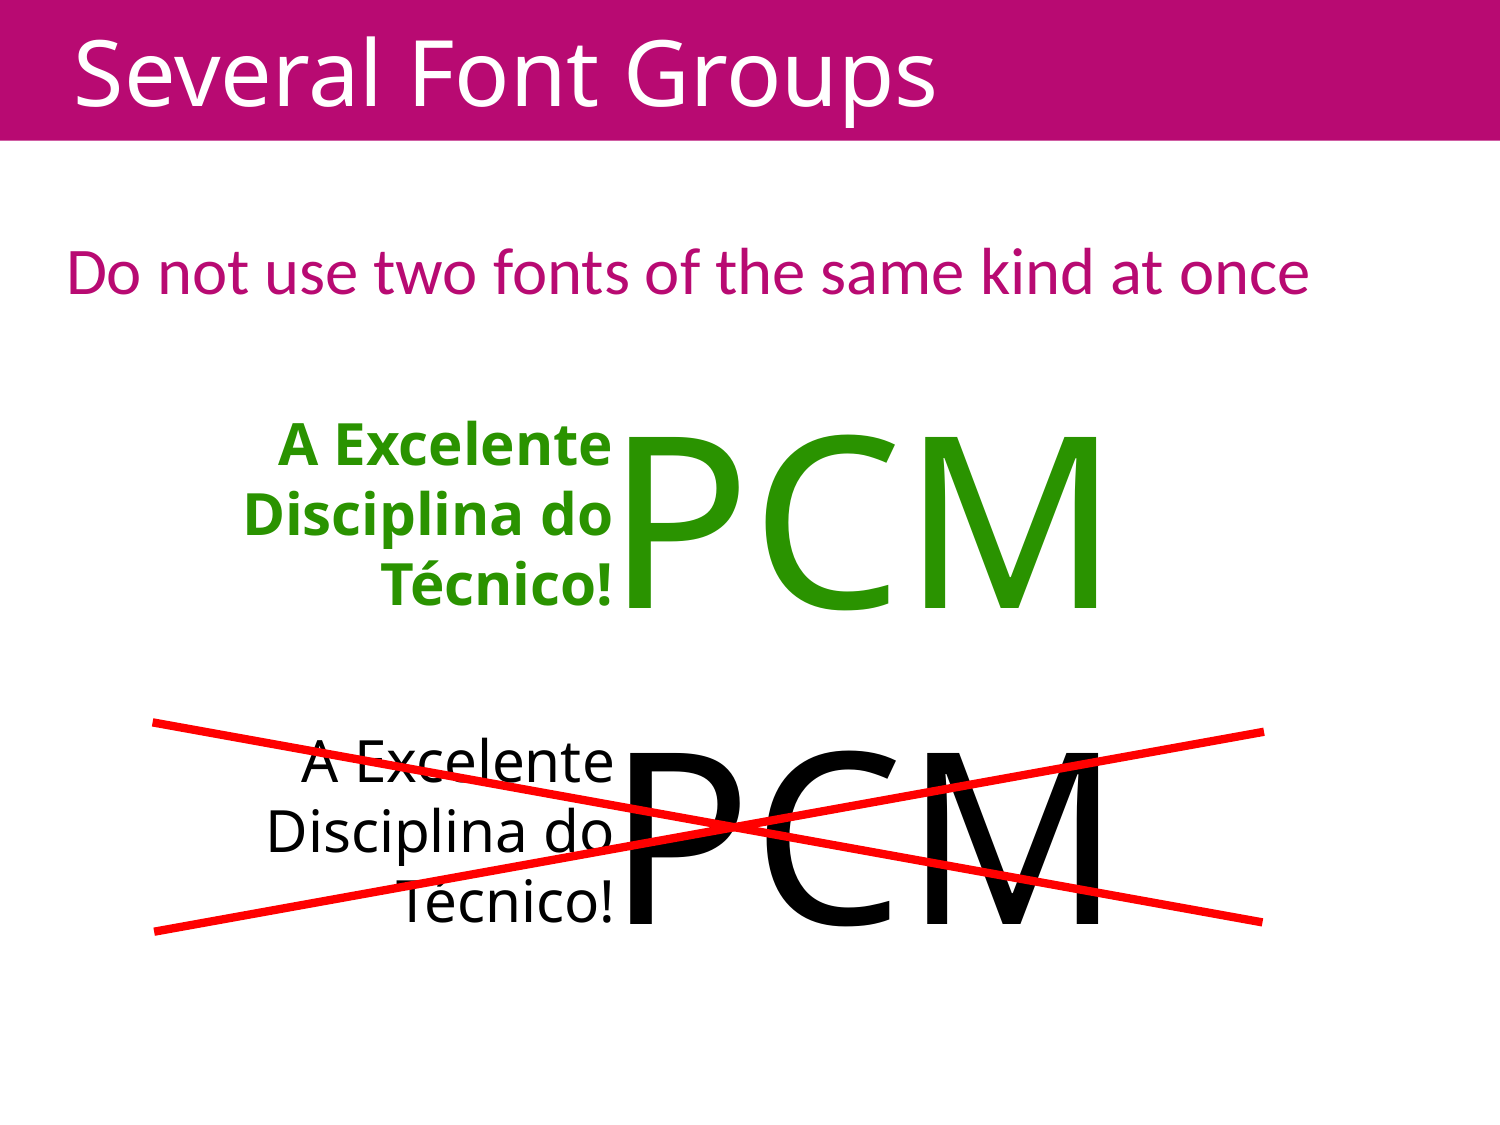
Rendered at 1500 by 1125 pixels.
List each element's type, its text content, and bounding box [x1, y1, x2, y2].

list Do not use two fonts of the same kind at once [50, 219, 1464, 1048]
text_box PCM [591, 361, 1362, 664]
text_box A Excelente Disciplina do Técnico! [213, 399, 591, 625]
title Several Font Groups [0, 0, 1500, 141]
text_box A Excelente Disciplina do Técnico! [156, 716, 593, 942]
text_box PCM [593, 678, 1364, 981]
